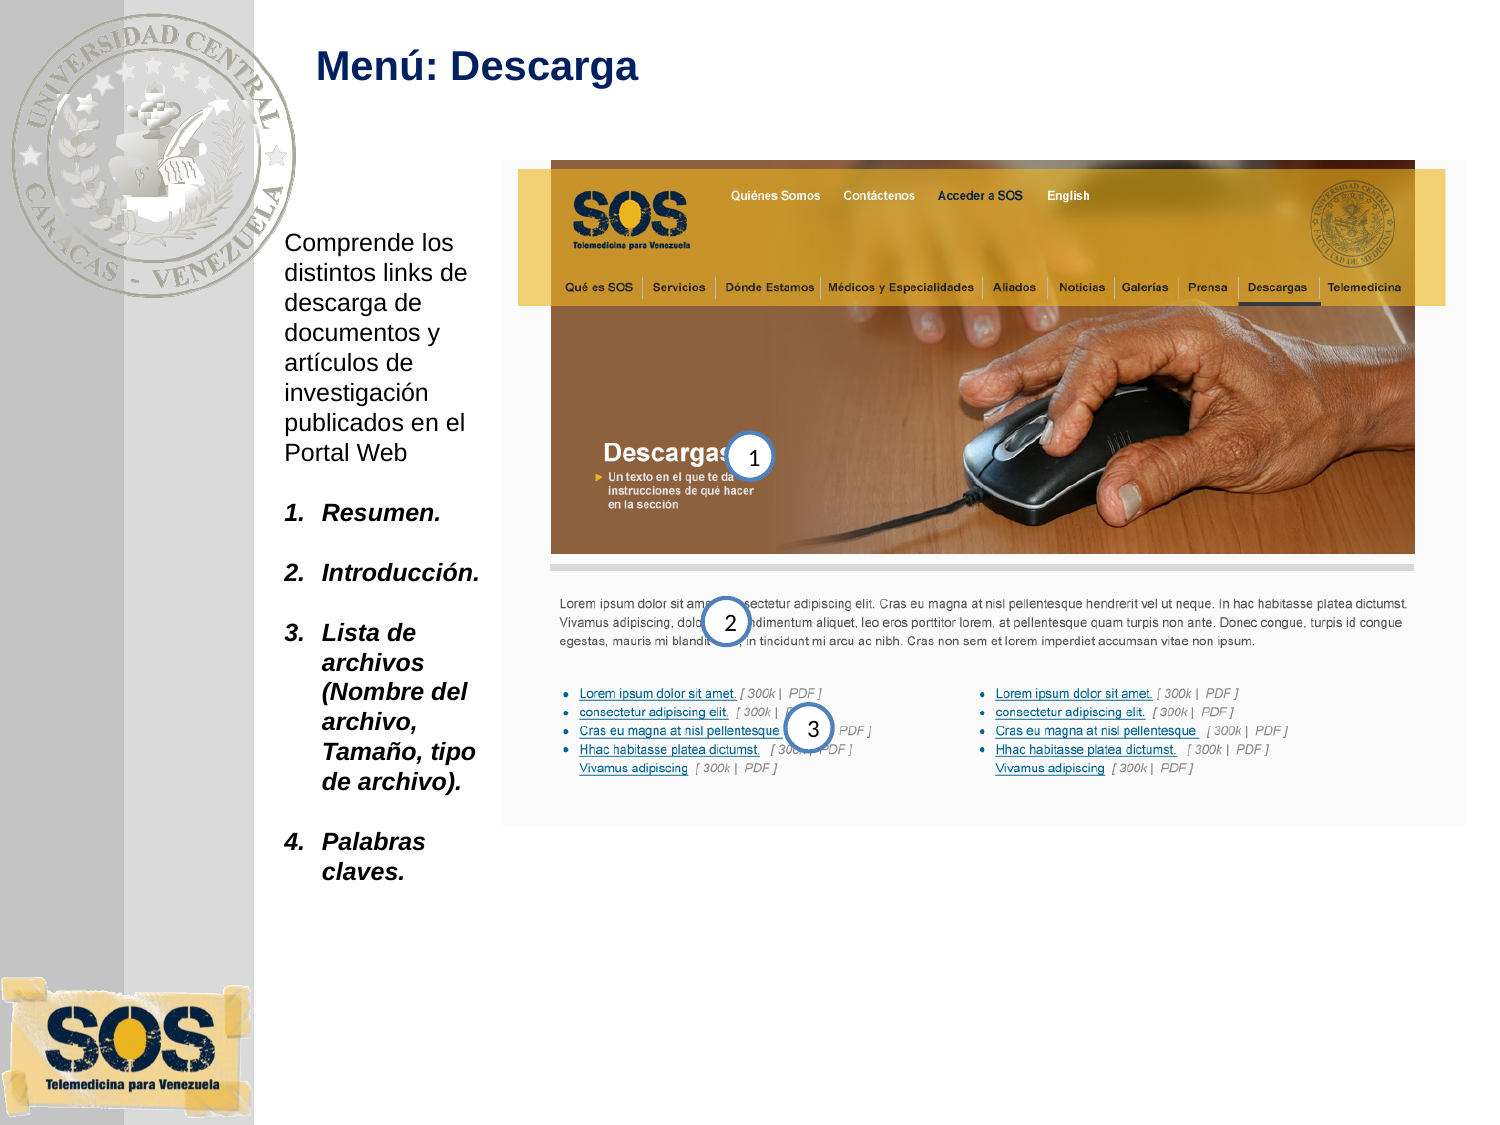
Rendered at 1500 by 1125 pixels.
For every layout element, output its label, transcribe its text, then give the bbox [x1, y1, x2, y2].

picture [501, 160, 1465, 826]
picture [1, 976, 254, 1118]
text_box Comprende los distintos links de descarga de documentos y artículos de investigación publicados en el Portal Web Resumen. Introducción. Lista de archivos (Nombre del archivo, Tamaño, tipo de archivo). Palabras claves. [269, 159, 526, 983]
text_box Menú: Descarga [301, 30, 1459, 96]
